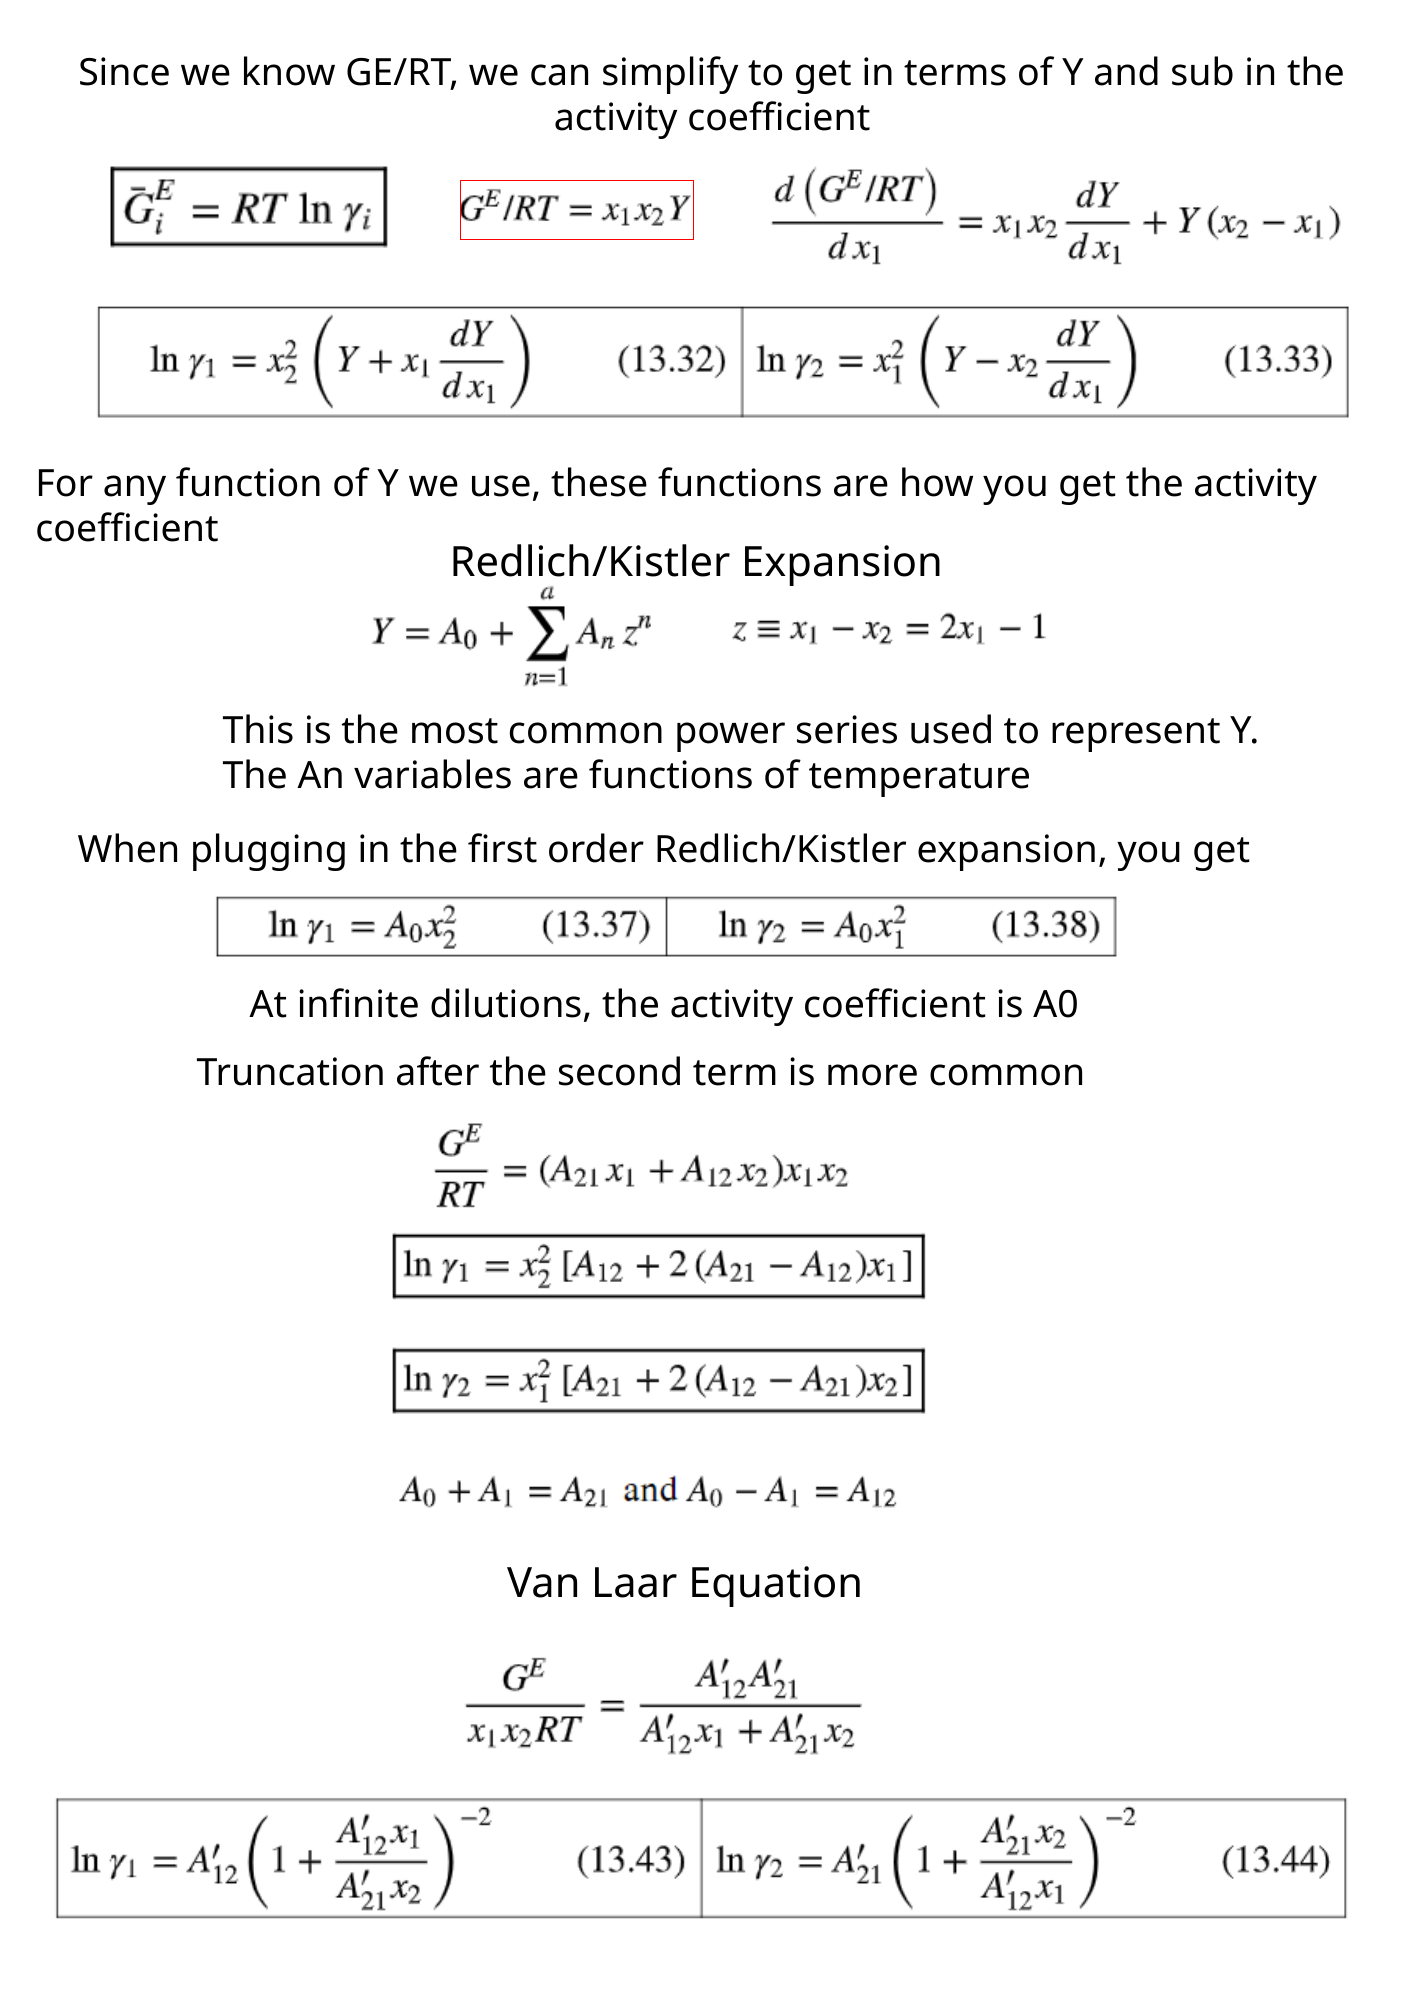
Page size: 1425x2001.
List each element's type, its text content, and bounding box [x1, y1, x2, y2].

picture [378, 1104, 944, 1421]
picture [721, 598, 1046, 652]
text_box Redlich/Kistler Expansion [434, 527, 958, 592]
picture [206, 882, 1123, 964]
picture [49, 1778, 1376, 1931]
picture [346, 568, 666, 700]
picture [88, 139, 1378, 432]
text_box This is the most common power series used to represent Y. The An variables are functions of temperature [207, 698, 1276, 804]
text_box At infinite dilutions, the activity coefficient is A0 [234, 972, 1095, 1033]
picture [88, 144, 415, 258]
text_box Van Laar Equation [492, 1547, 879, 1613]
text_box Truncation after the second term is more common [181, 1040, 1101, 1101]
text_box For any function of Y we use, these functions are how you get the activity coefficient [20, 451, 1425, 557]
picture [453, 1641, 885, 1761]
text_box When plugging in the first order Redlich/Kistler expansion, you get [62, 817, 1267, 878]
text_box Since we know GE/RT, we can simplify to get in terms of Y and sub in the activity coefficient [0, 40, 1425, 145]
picture [395, 1464, 902, 1515]
picture [459, 179, 694, 241]
